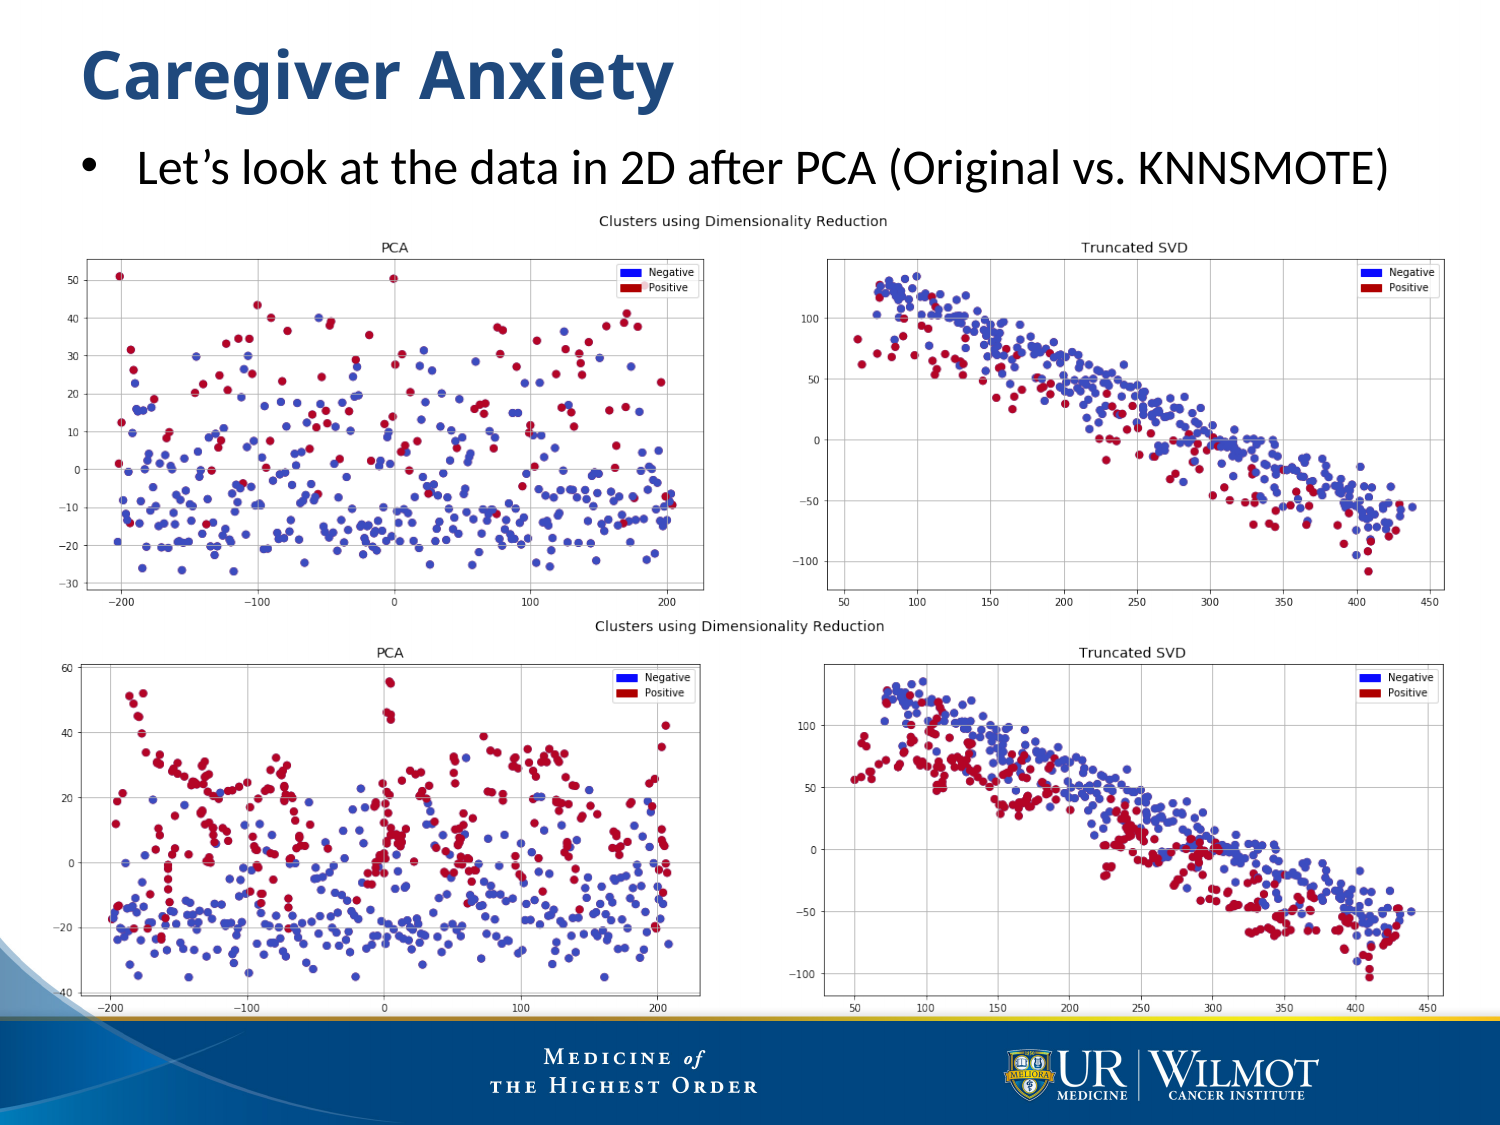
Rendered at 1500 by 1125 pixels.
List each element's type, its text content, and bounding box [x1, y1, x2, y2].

list Let’s look at the data in 2D after PCA (Original vs. KNNSMOTE) [65, 126, 1416, 206]
title Caregiver Anxiety [65, 0, 1416, 126]
picture [0, 0, 1500, 1125]
